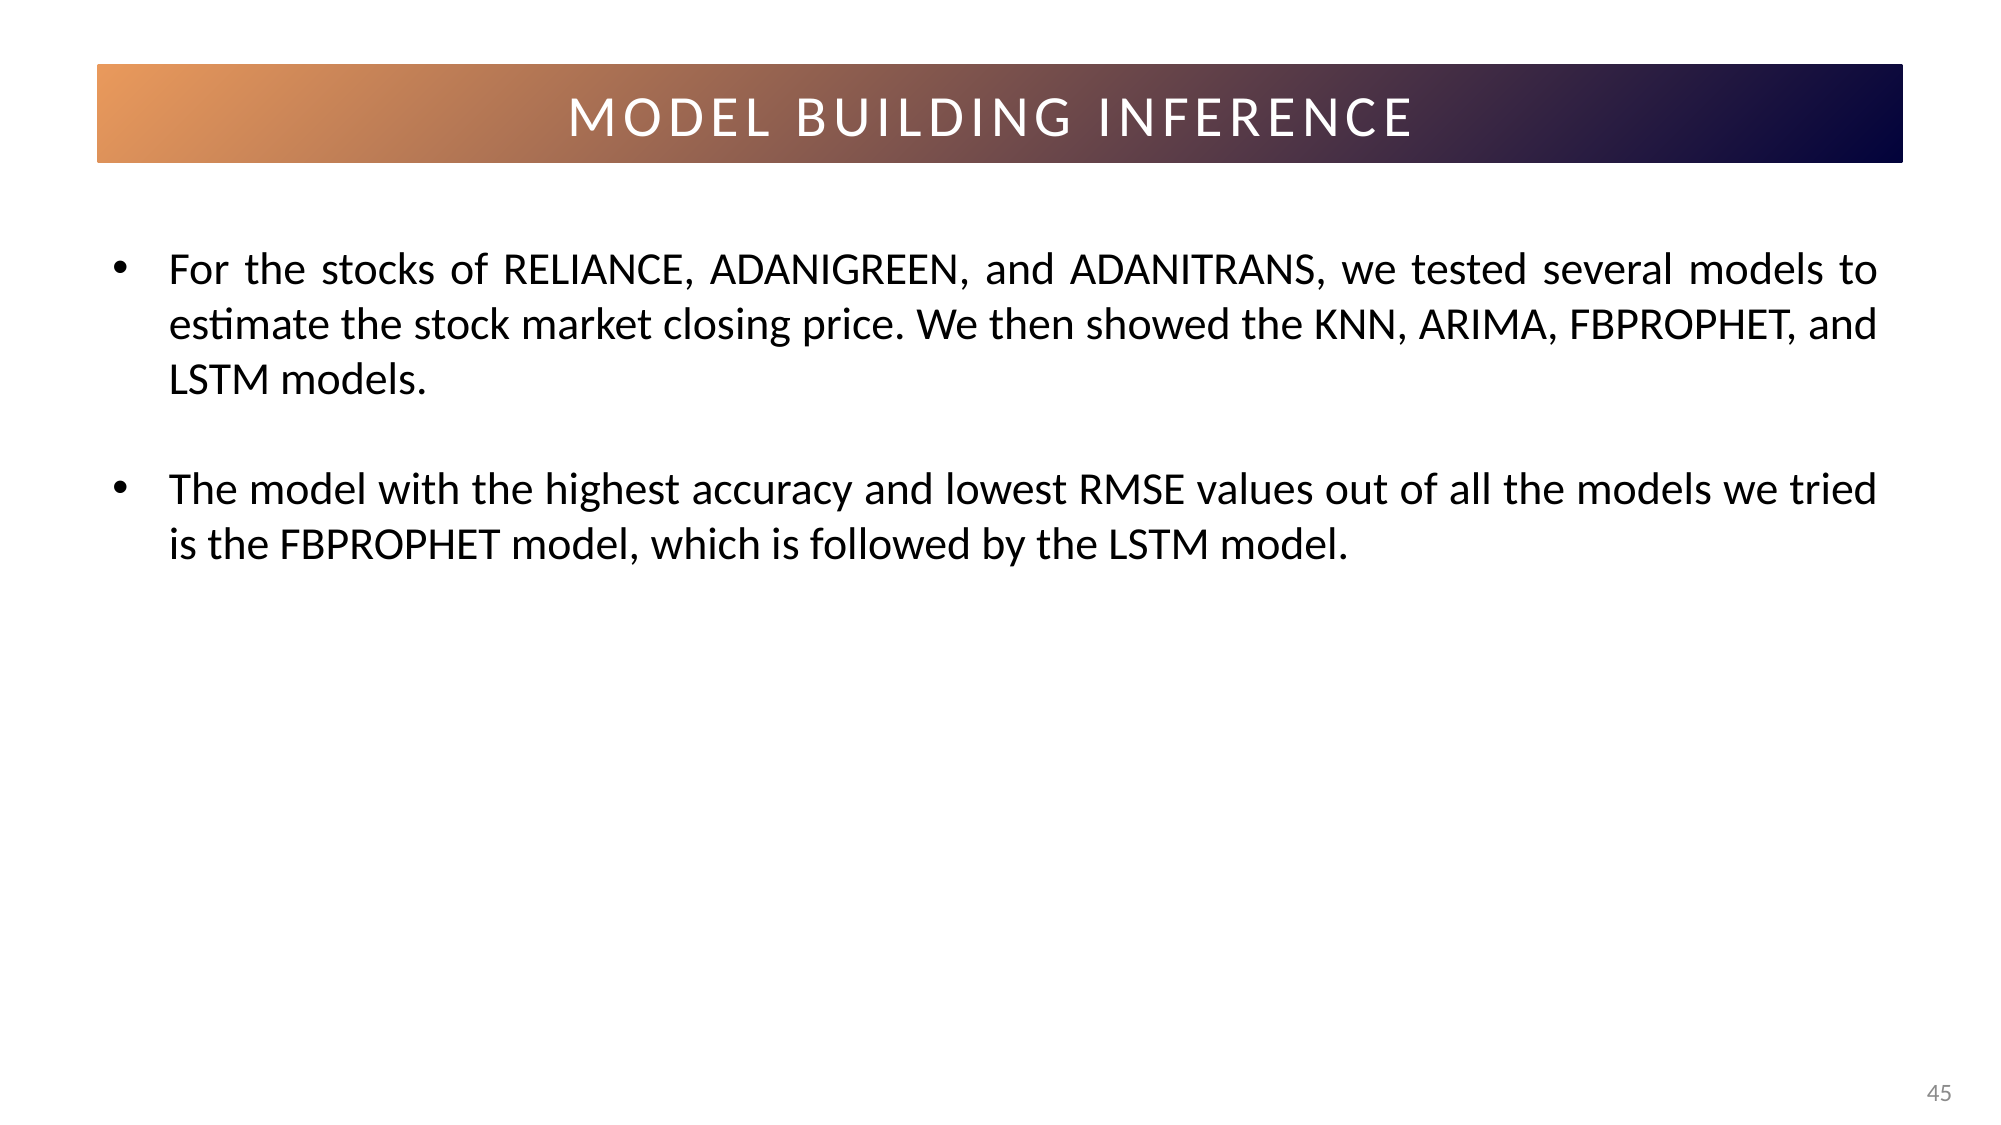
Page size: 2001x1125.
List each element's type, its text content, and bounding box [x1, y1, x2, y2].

title MODEL BUILDING Inference [97, 64, 1903, 163]
text_box For the stocks of RELIANCE, ADANIGREEN, and ADANITRANS, we tested several models to estimate the stock market closing price. We then showed the KNN, ARIMA, FBPROPHET, and LSTM models. The model with the highest accuracy and lowest RMSE values out of all the models we tried is the FBPROPHET model, which is followed by the LSTM model. [97, 231, 1895, 576]
slide_number 45 [1894, 1061, 1968, 1121]
